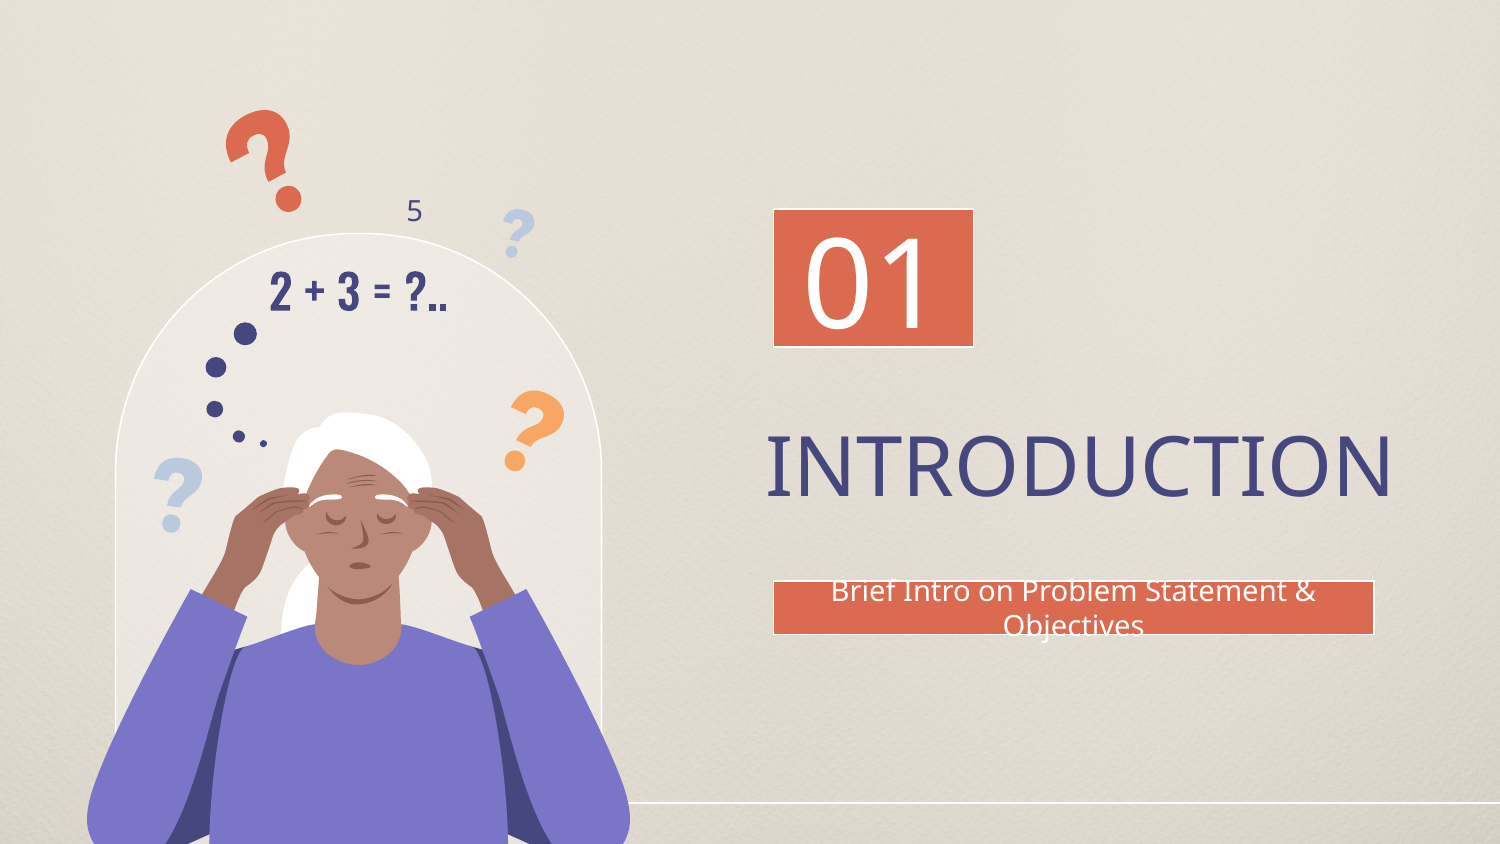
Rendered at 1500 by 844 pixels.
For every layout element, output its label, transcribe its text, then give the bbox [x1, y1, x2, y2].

title 01 [773, 208, 974, 348]
subtitle Brief Intro on Problem Statement & Objectives [773, 580, 1375, 635]
title INTRODUCTION [750, 315, 1418, 529]
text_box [83, 109, 634, 844]
